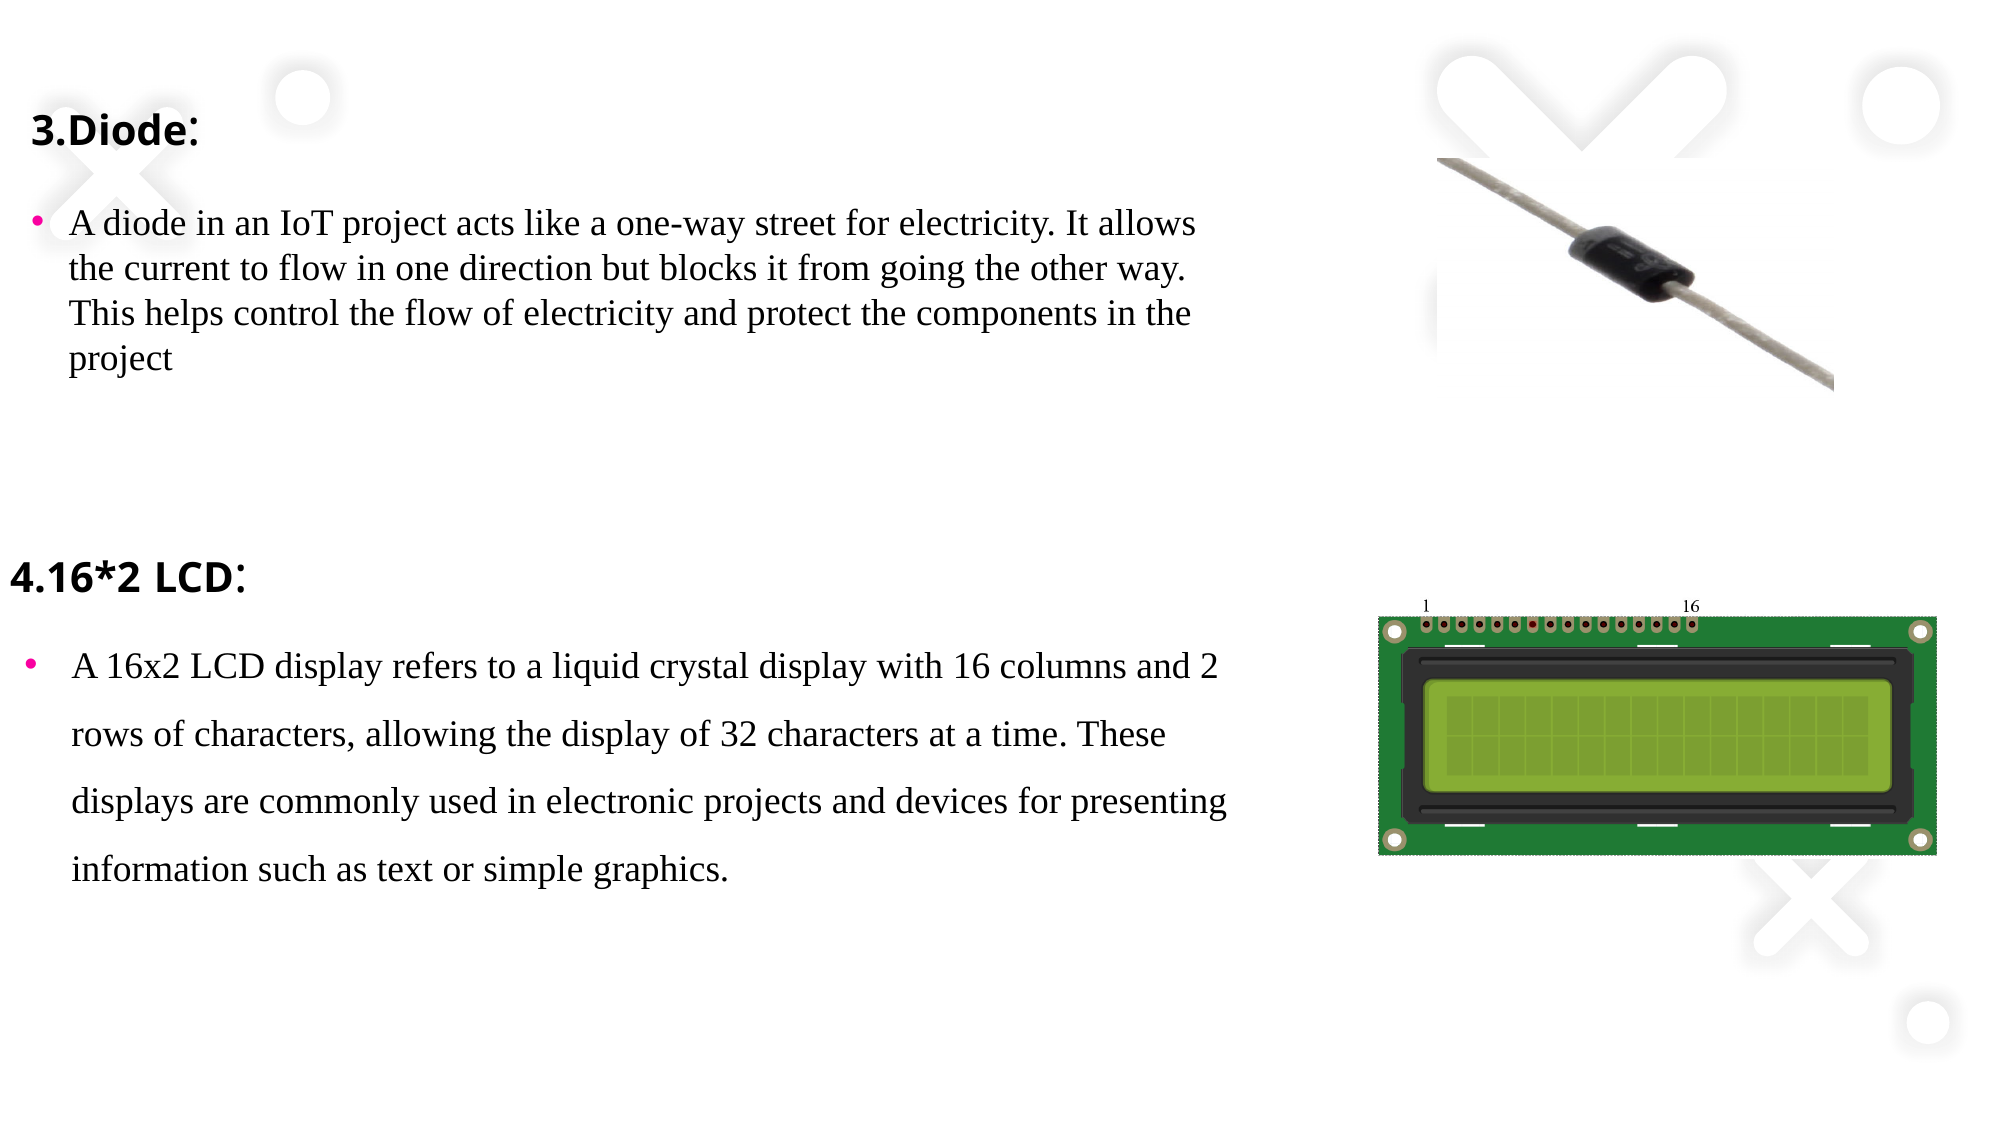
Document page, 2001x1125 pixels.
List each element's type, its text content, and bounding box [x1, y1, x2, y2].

text_box A 16x2 LCD display refers to a liquid crystal display with 16 columns and 2 rows of characters, allowing the display of 32 characters at a time. These displays are commonly used in electronic projects and devices for presenting information such as text or simple graphics. [9, 611, 1266, 896]
picture [1437, 158, 1834, 398]
text_box 4.16*2 LCD: [0, 535, 263, 611]
title 3.Diode: [16, 82, 244, 177]
list A diode in an IoT project acts like a one-way street for electricity. It allows the current to flow in one direction but blocks it from going the other way. This helps control the flow of electricity and protect the components in the project [16, 190, 1243, 504]
picture [1373, 596, 1940, 859]
